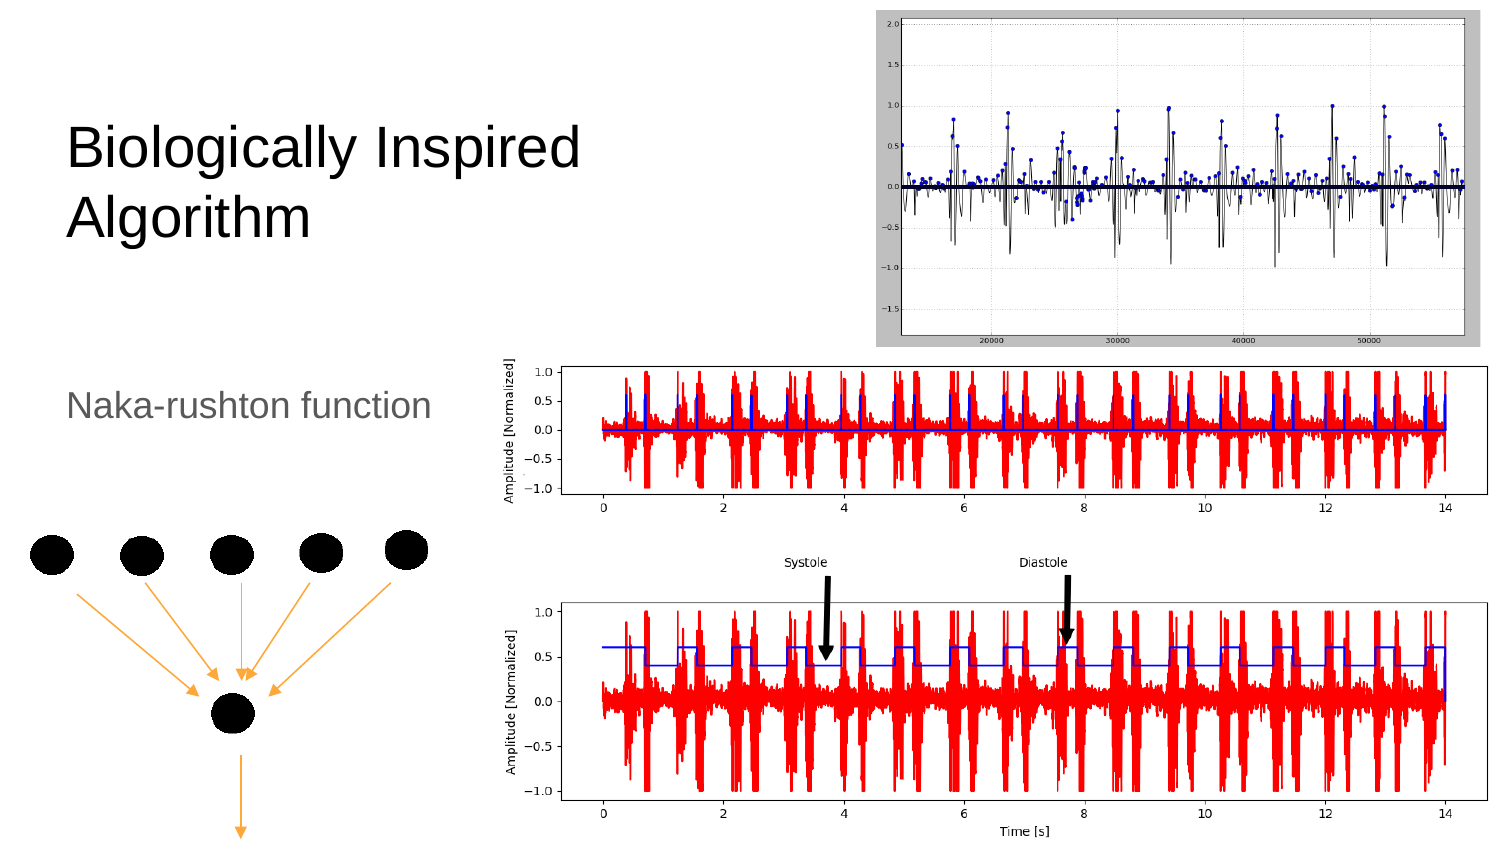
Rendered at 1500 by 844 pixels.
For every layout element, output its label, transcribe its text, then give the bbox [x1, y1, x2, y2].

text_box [268, 582, 391, 697]
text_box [144, 582, 220, 682]
picture [0, 9, 1500, 844]
list Naka-rushton function [51, 359, 450, 460]
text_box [76, 593, 200, 697]
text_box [245, 582, 311, 682]
title Biologically Inspired Algorithm [51, 94, 656, 264]
